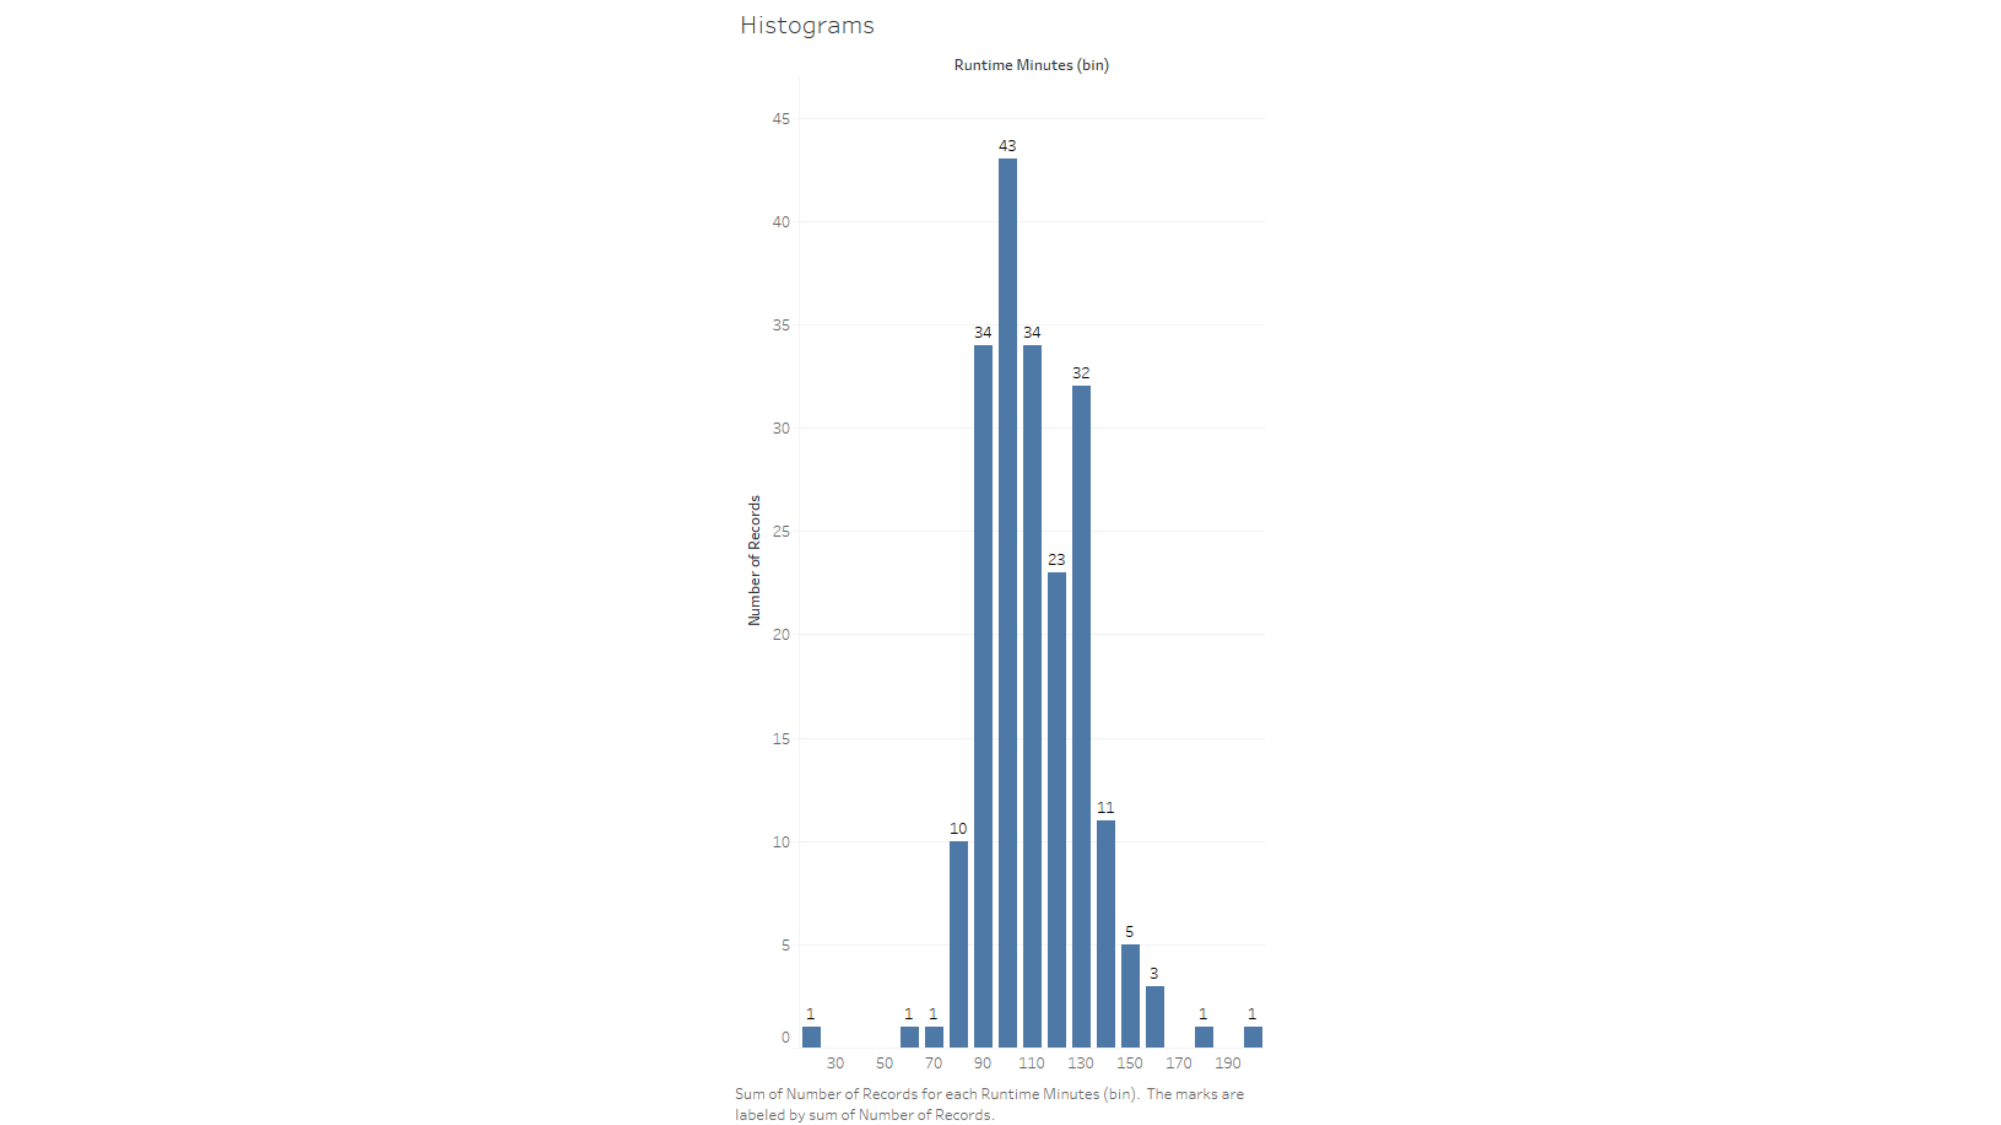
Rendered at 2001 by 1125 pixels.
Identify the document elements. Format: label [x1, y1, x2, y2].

picture [734, 0, 1265, 1125]
